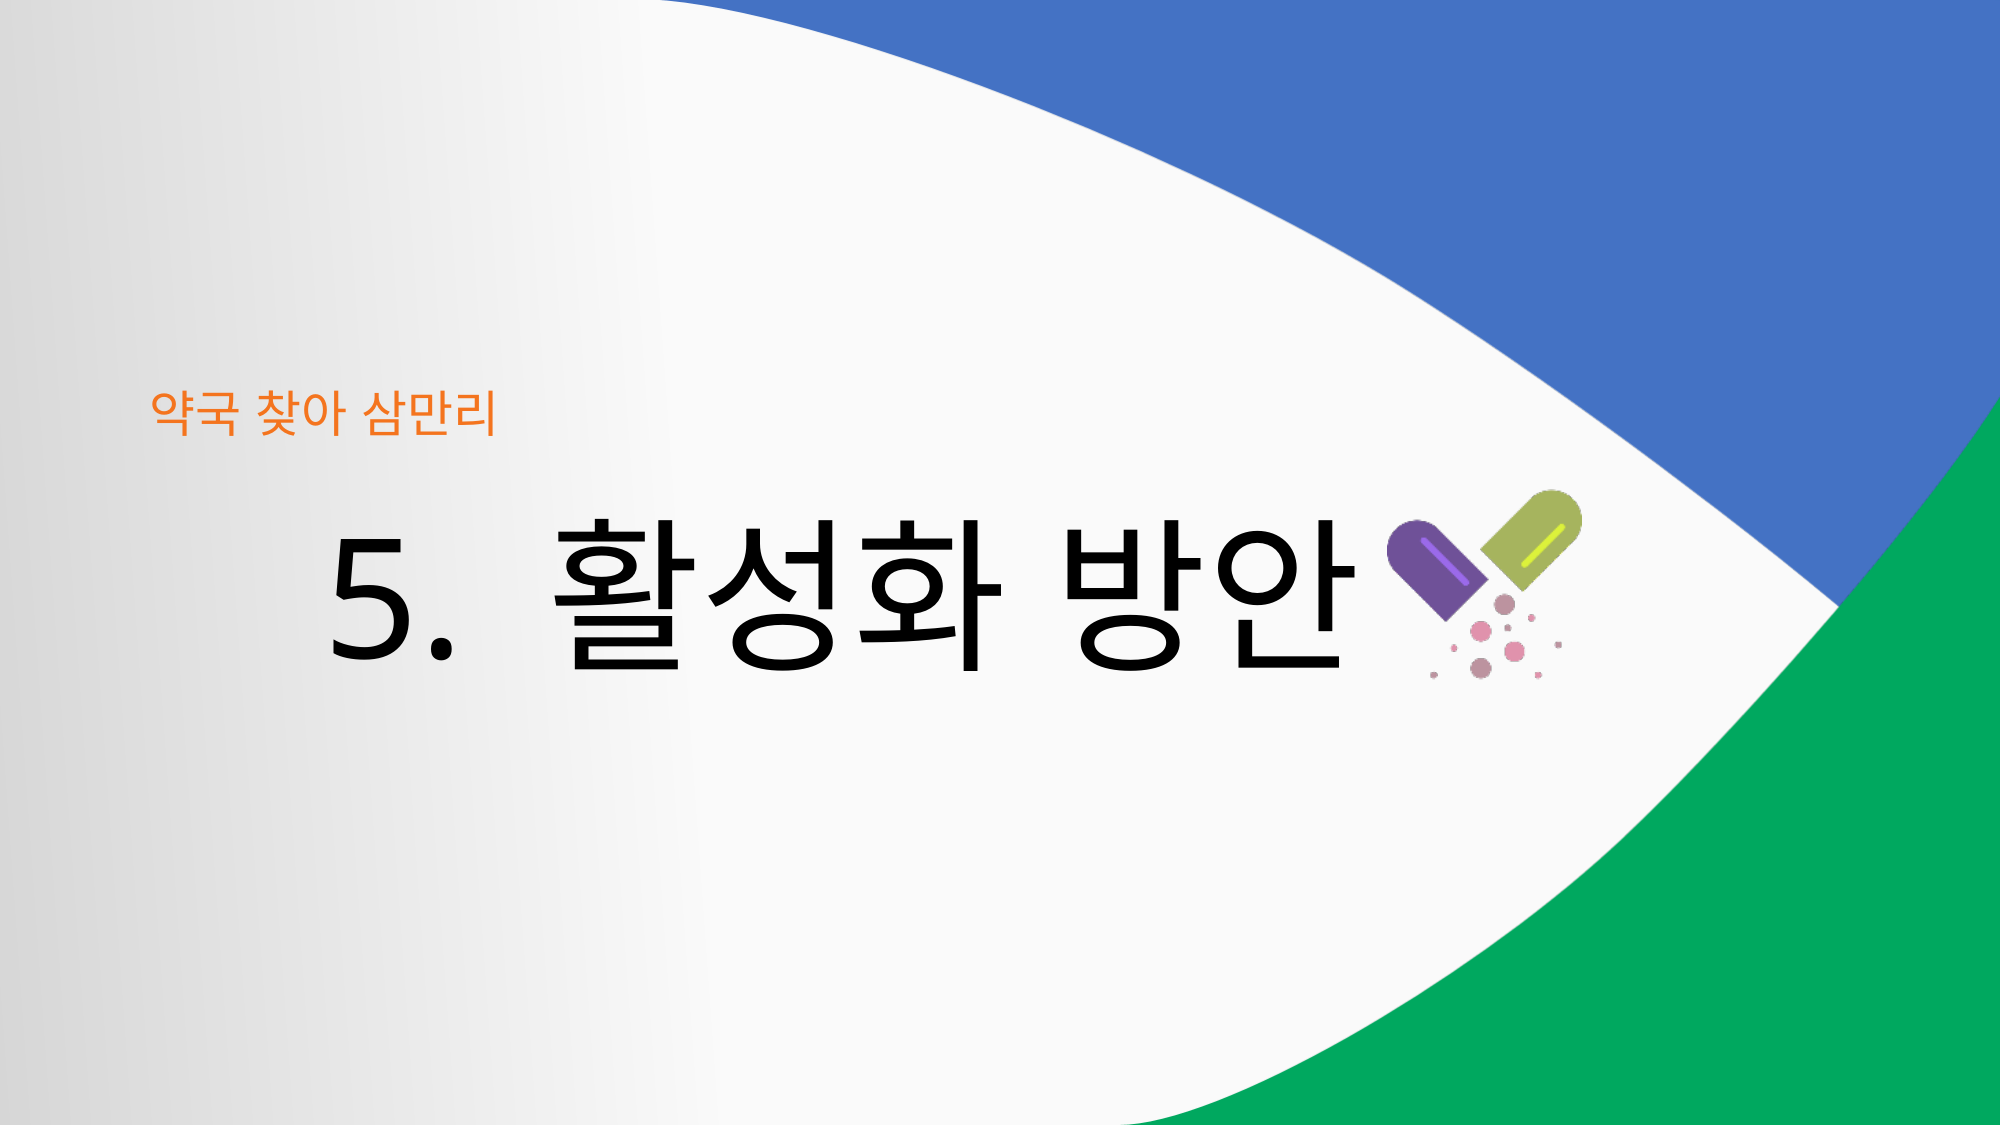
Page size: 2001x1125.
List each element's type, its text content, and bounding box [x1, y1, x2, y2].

picture [637, 0, 2000, 1125]
text_box 약국 찾아 삼만리 5. 활성화 방안 [135, 374, 1551, 700]
